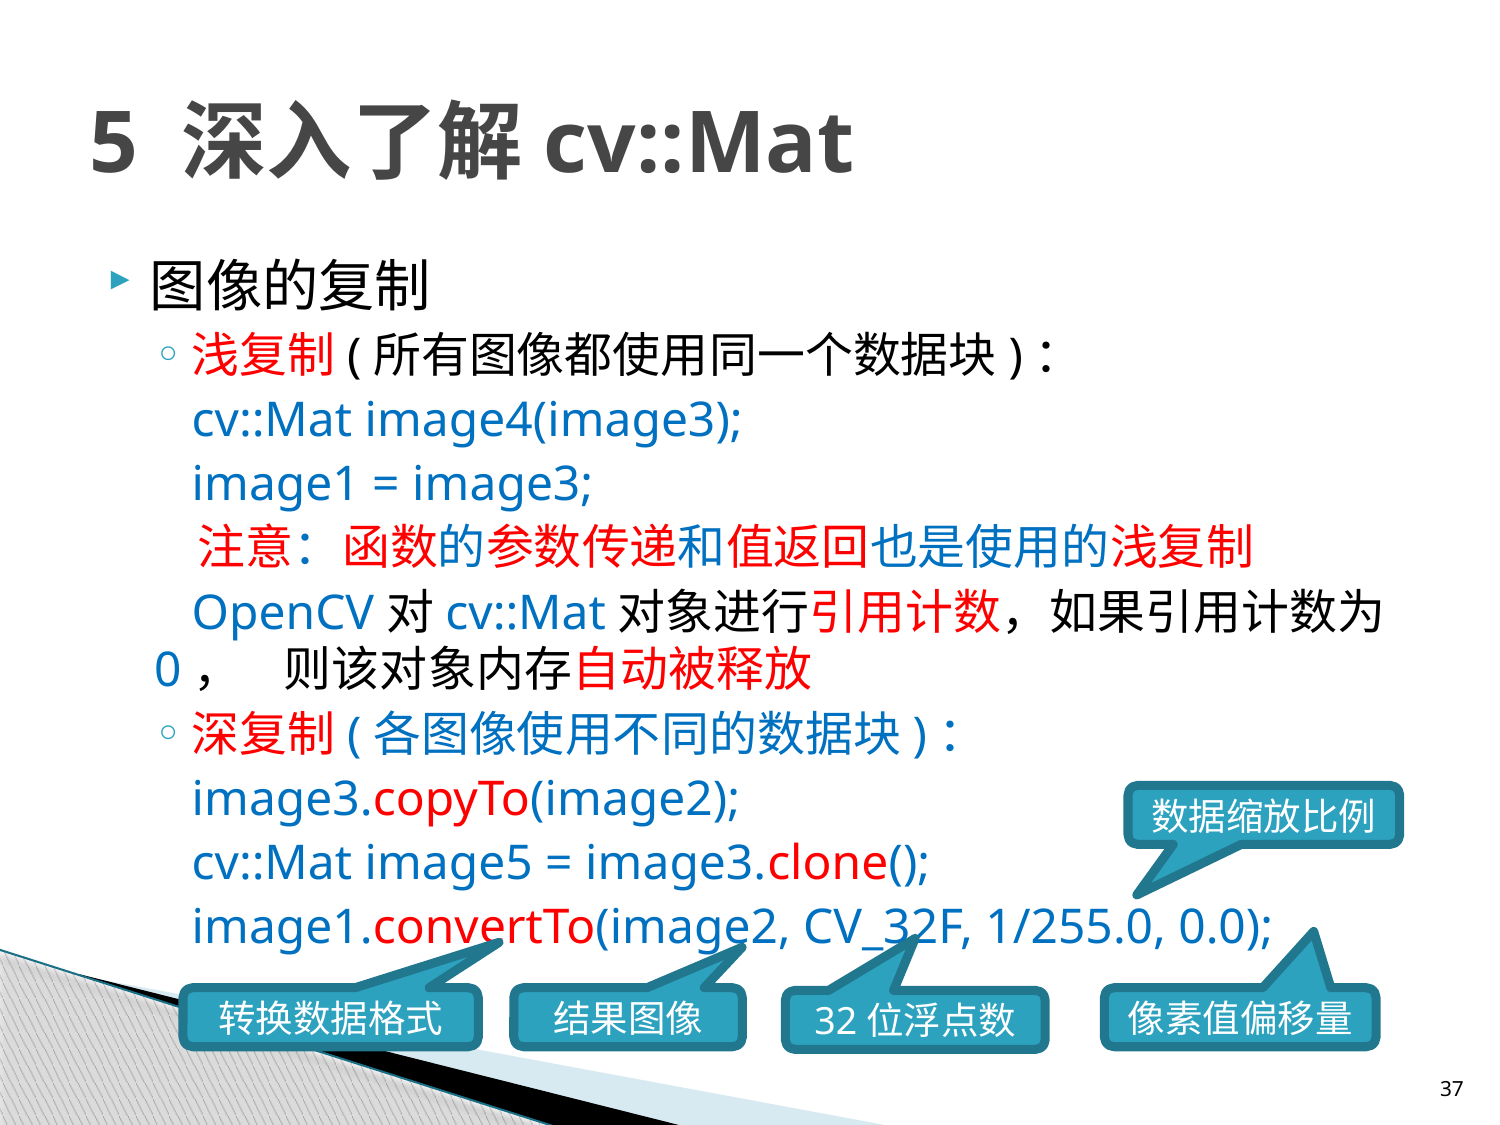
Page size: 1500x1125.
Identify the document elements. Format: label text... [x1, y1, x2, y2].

text_box 转换数据格式 [178, 938, 504, 1052]
list 图像的复制 浅复制(所有图像都使用同一个数据块)： cv::Mat image4(image3); image1 = image3; 注意：函数的参数传递和值返回也是使用的浅复制 OpenCV对cv::Mat对象进行引用计数，如果引用计数为0， 则该对象内存自动被释放 深复制(各图像使用不同的数据块)： image3.copyTo(image2); cv::Mat image5 = image3.clone(); image1.convertTo(image2, CV_32F, 1/255.0, 0.0); [75, 243, 1459, 986]
title 5 深入了解cv::Mat [75, 45, 1425, 233]
text_box 32位浮点数 [780, 933, 1050, 1054]
text_box 数据缩放比例 [1123, 780, 1405, 900]
slide_number 37 [1418, 1051, 1479, 1112]
text_box 像素值偏移量 [1099, 927, 1381, 1052]
text_box 结果图像 [509, 942, 747, 1052]
